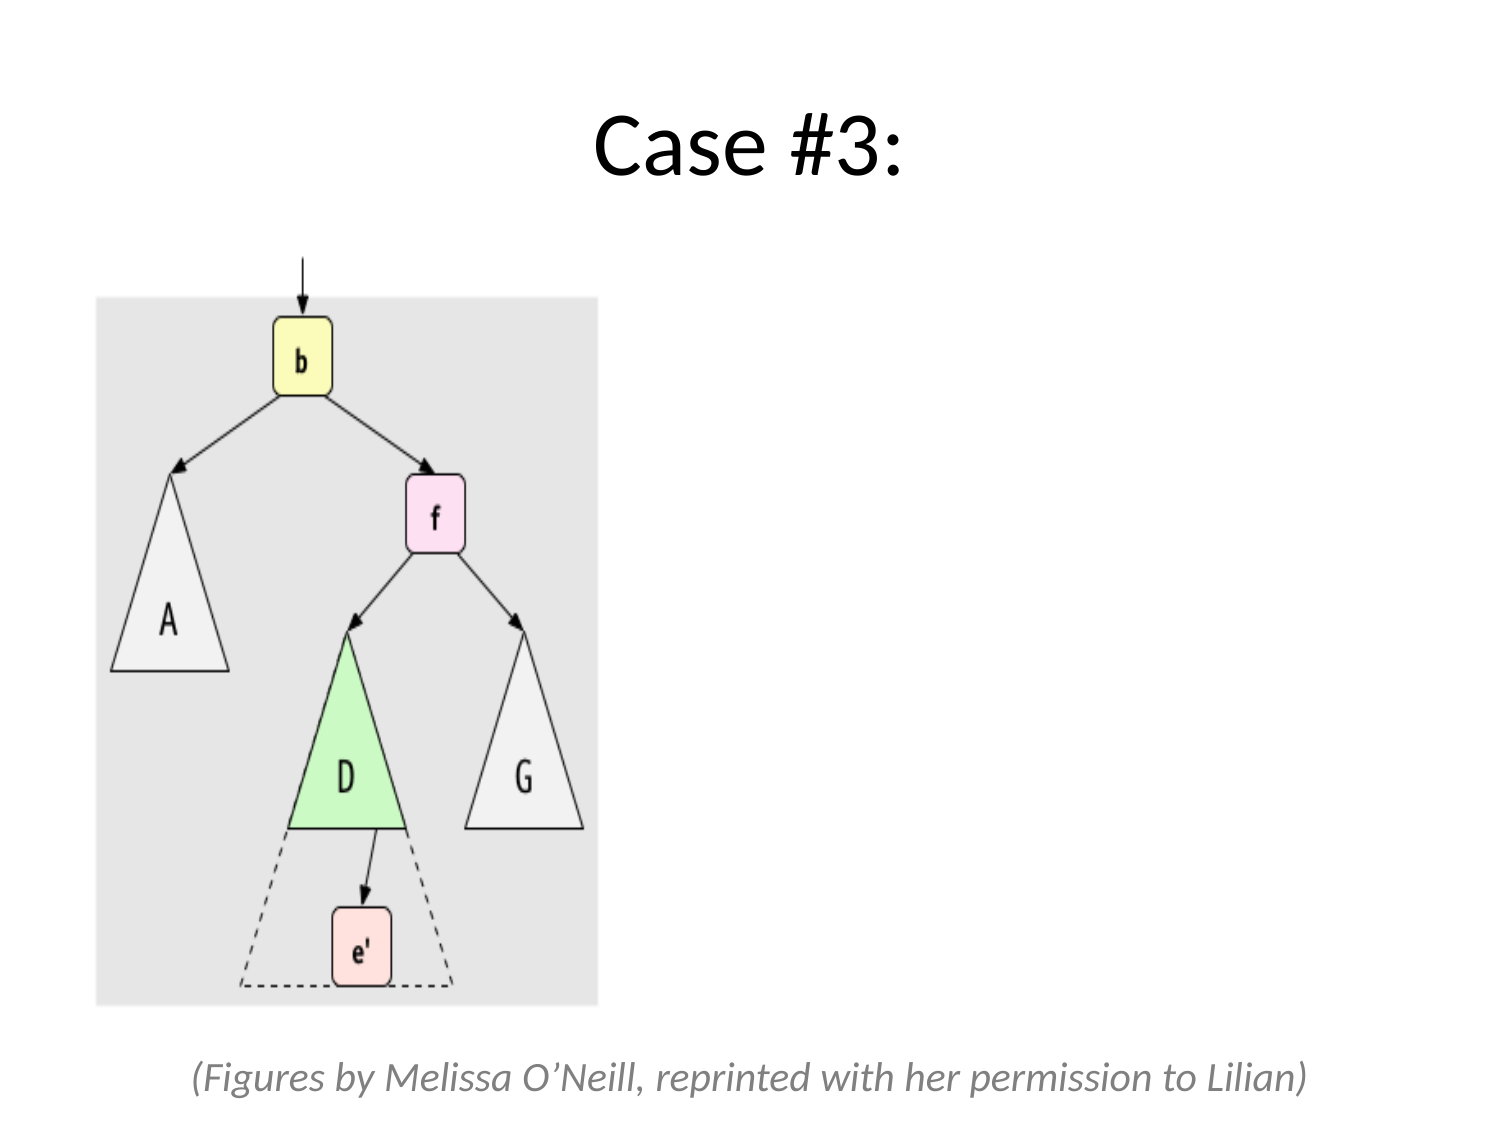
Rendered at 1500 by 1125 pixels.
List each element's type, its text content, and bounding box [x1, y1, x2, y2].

picture [88, 252, 604, 1014]
text_box (Figures by Melissa O’Neill, reprinted with her permission to Lilian) [103, 993, 1397, 1109]
title Case #3: [75, 45, 1425, 233]
